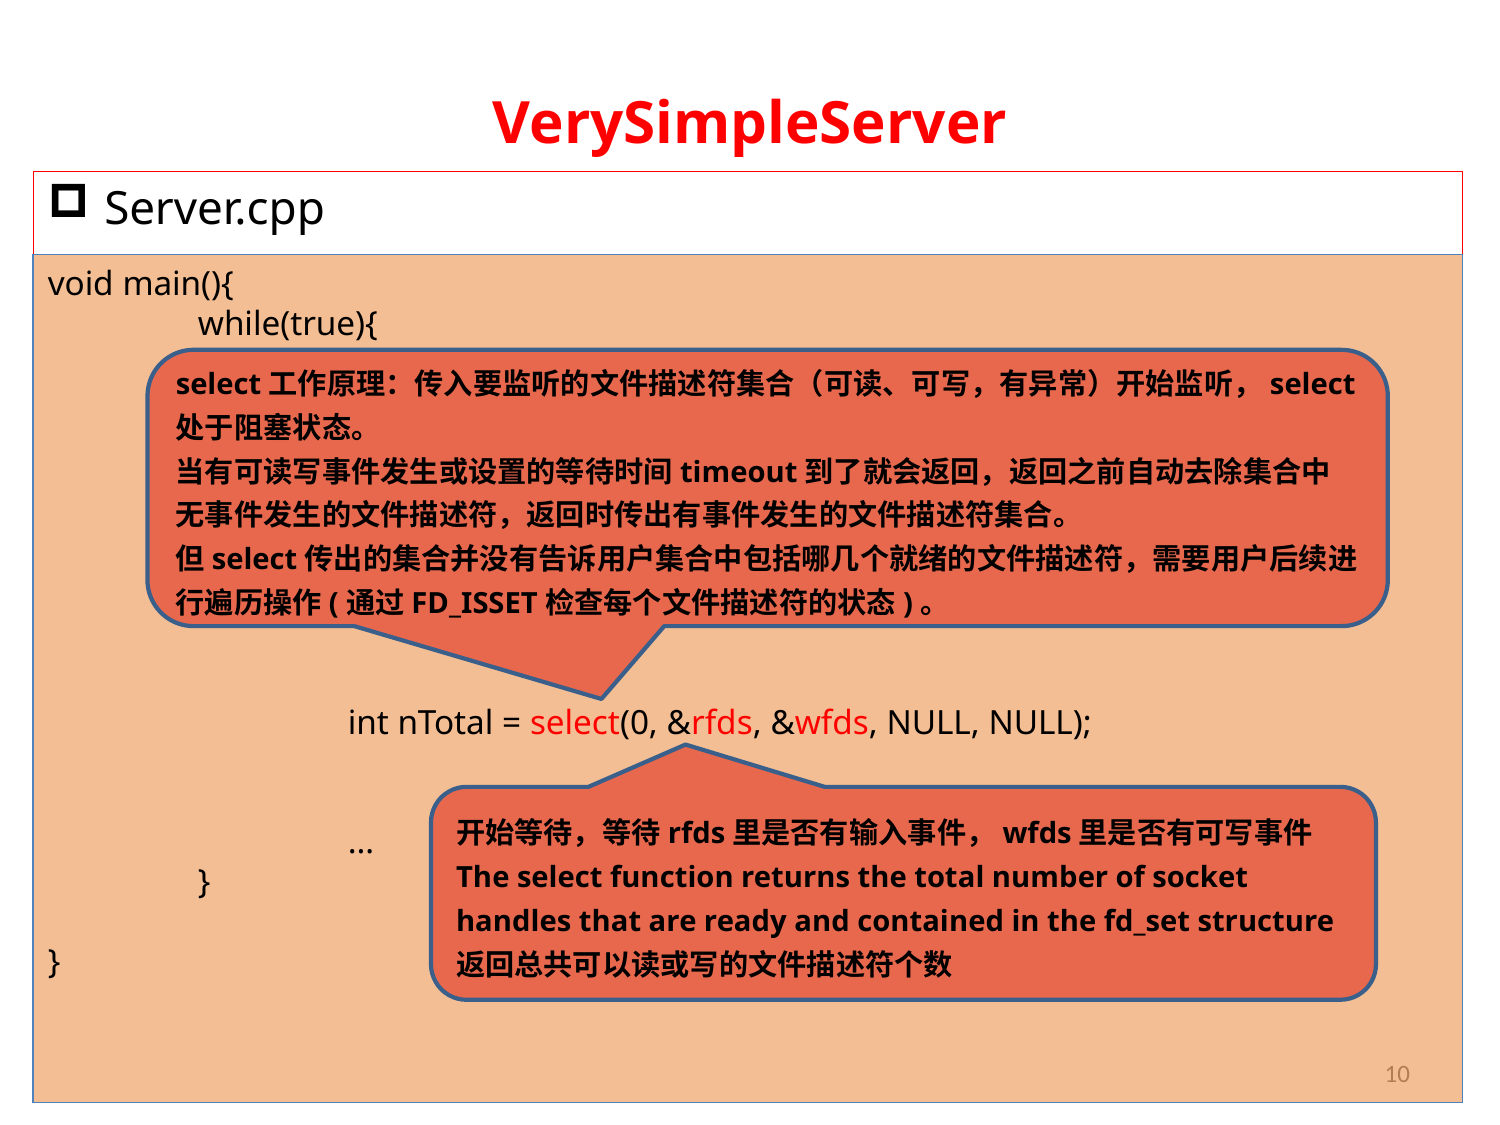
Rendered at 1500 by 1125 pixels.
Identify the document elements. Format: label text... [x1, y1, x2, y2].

slide_number 10 [1074, 1042, 1425, 1103]
text_box void main(){ while(true){ int nTotal = select(0, &rfds, &wfds, NULL, NULL); … } } [33, 254, 1463, 1103]
text_box 开始等待，等待rfds里是否有输入事件，wfds里是否有可写事件 The select function returns the total number of socket handles that are ready and contained in the fd_set structure 返回总共可以读或写的文件描述符个数 [428, 742, 1379, 1002]
title VerySimpleServer [75, 45, 1425, 171]
text_box select工作原理：传入要监听的文件描述符集合（可读、可写，有异常）开始监听，select处于阻塞状态。 当有可读写事件发生或设置的等待时间timeout到了就会返回，返回之前自动去除集合中无事件发生的文件描述符，返回时传出有事件发生的文件描述符集合。 但select传出的集合并没有告诉用户集合中包括哪几个就绪的文件描述符，需要用户后续进行遍历操作(通过FD_ISSET检查每个文件描述符的状态)。 [145, 347, 1390, 701]
list Server.cpp [33, 171, 1463, 254]
